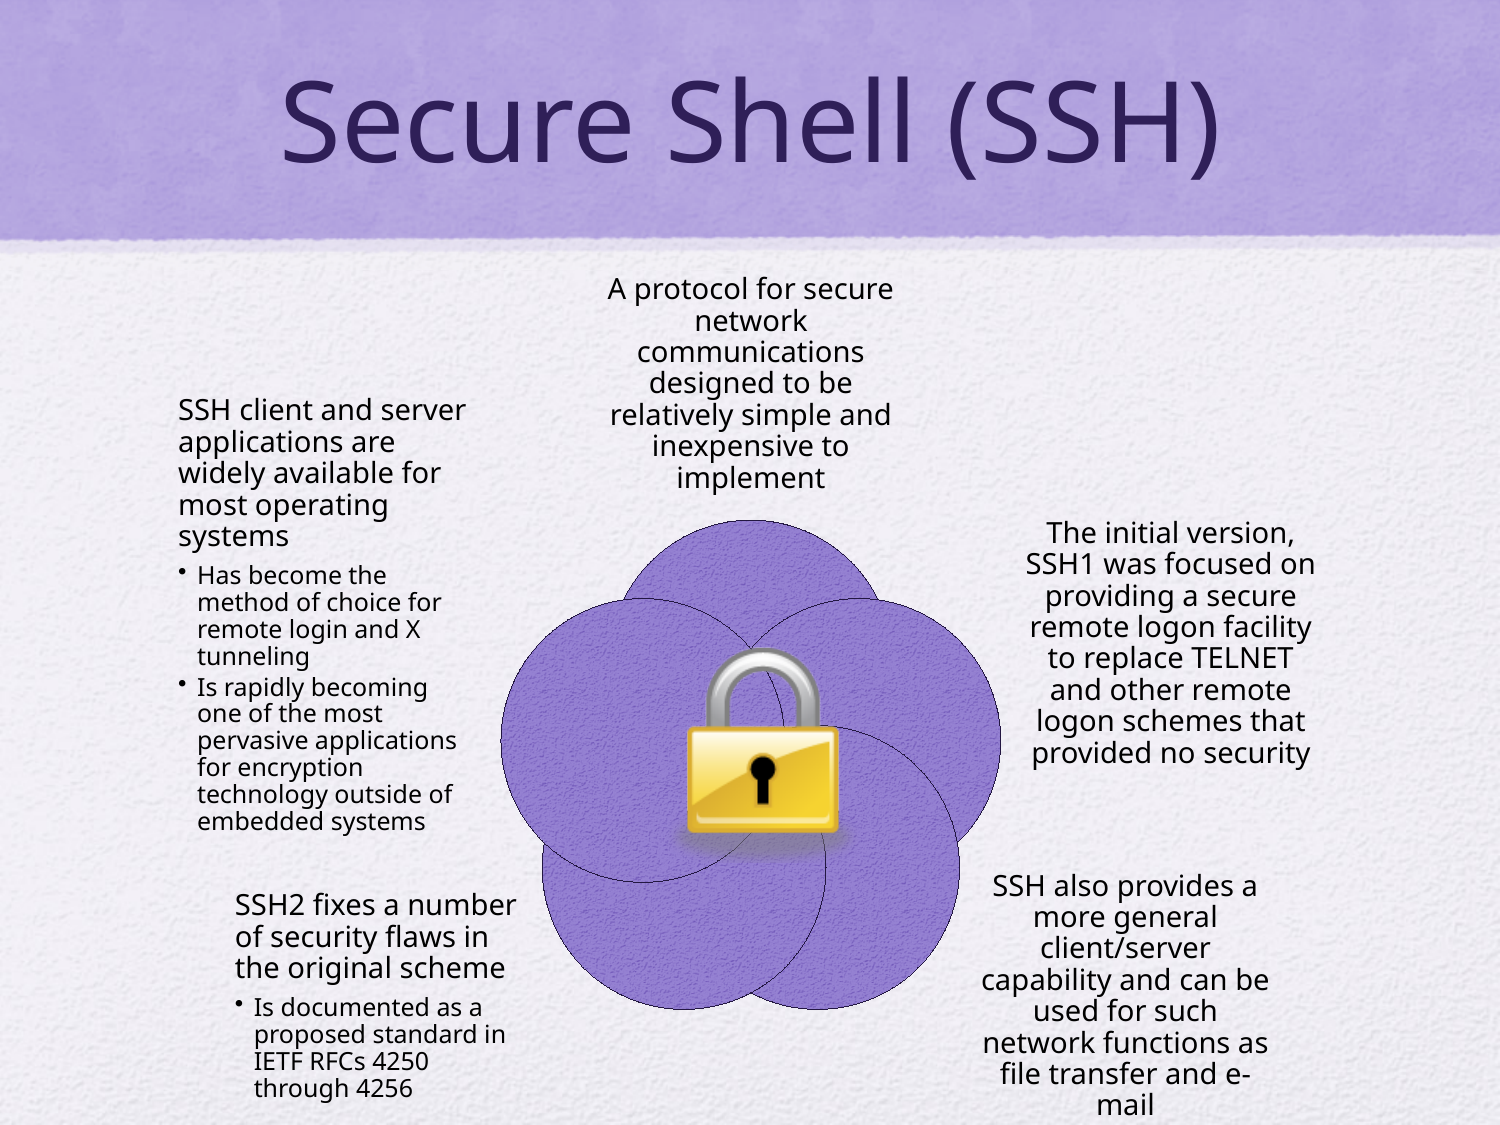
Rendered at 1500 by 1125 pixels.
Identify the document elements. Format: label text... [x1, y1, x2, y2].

title Secure Shell (SSH) [129, 6, 1373, 239]
picture [0, 225, 1500, 1125]
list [127, 286, 1375, 1103]
